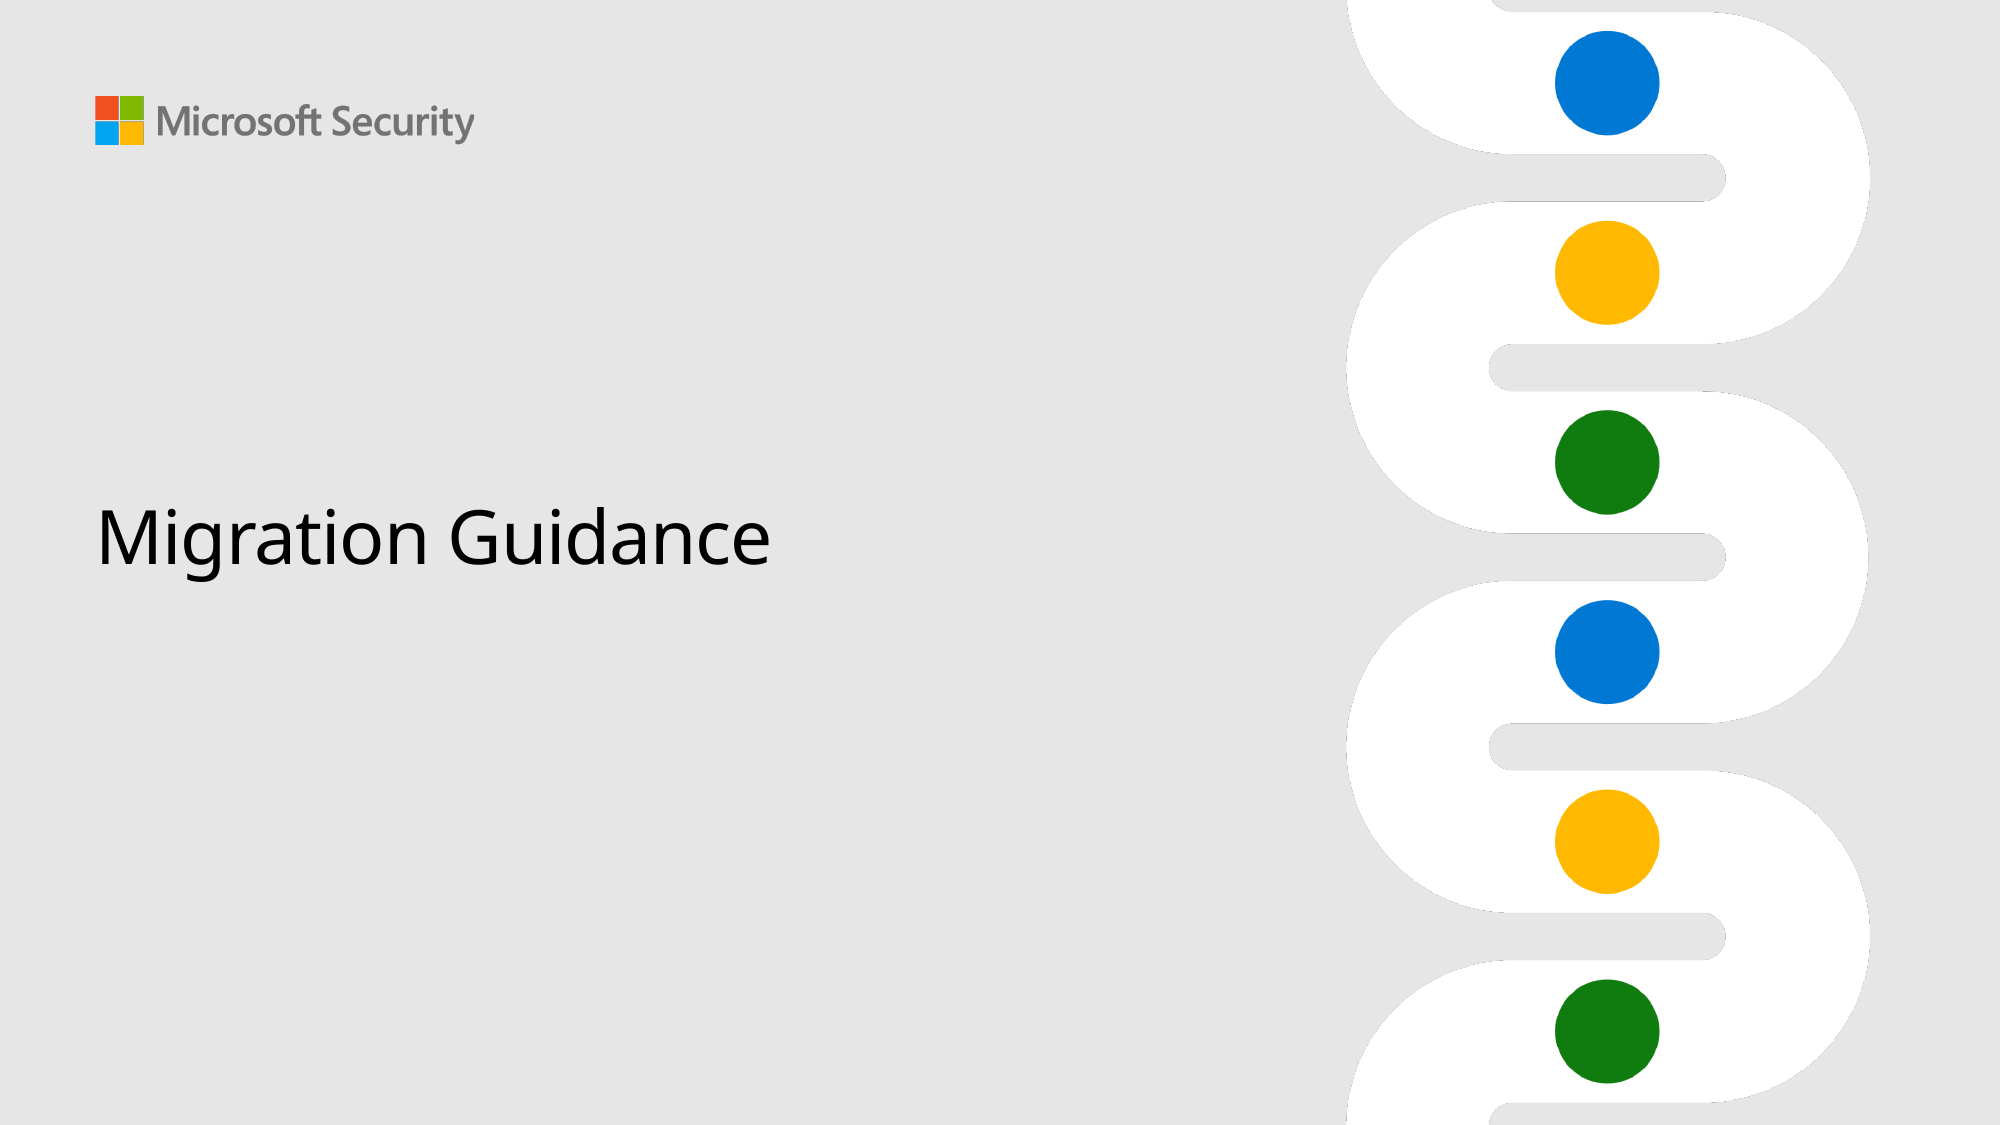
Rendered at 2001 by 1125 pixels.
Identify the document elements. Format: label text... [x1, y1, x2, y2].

title Migration Guidance [95, 488, 1162, 580]
picture [1214, 0, 2000, 1125]
